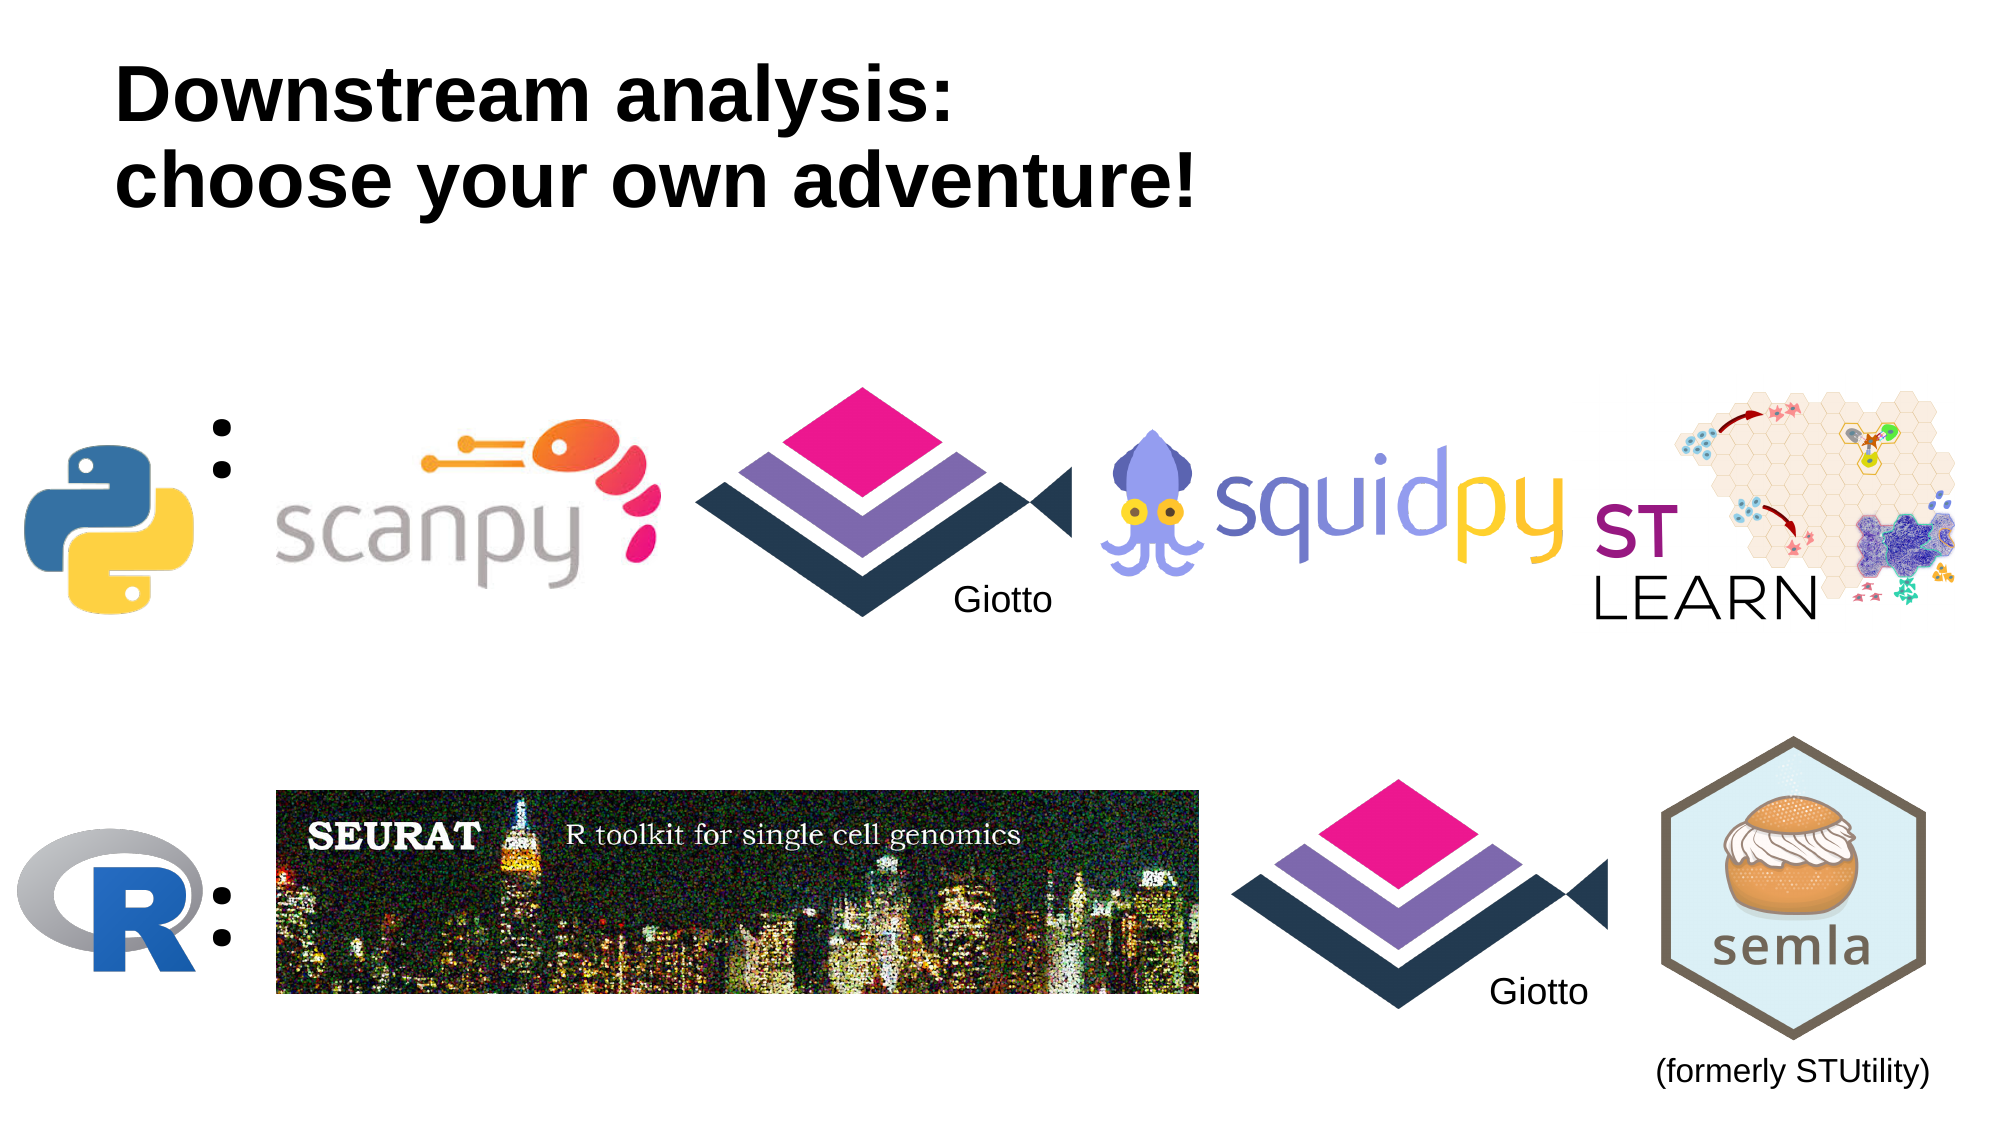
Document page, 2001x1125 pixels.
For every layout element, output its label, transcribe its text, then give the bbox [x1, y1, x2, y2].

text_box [1230, 779, 1609, 1013]
picture [275, 789, 1200, 994]
text_box : [193, 365, 253, 506]
picture [17, 828, 203, 973]
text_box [1628, 734, 1958, 1099]
picture [17, 439, 203, 620]
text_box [694, 387, 1073, 621]
picture [275, 418, 662, 589]
text_box : [193, 833, 253, 974]
picture [1095, 374, 1956, 634]
title Downstream analysis: choose your own adventure! [99, 45, 1900, 233]
